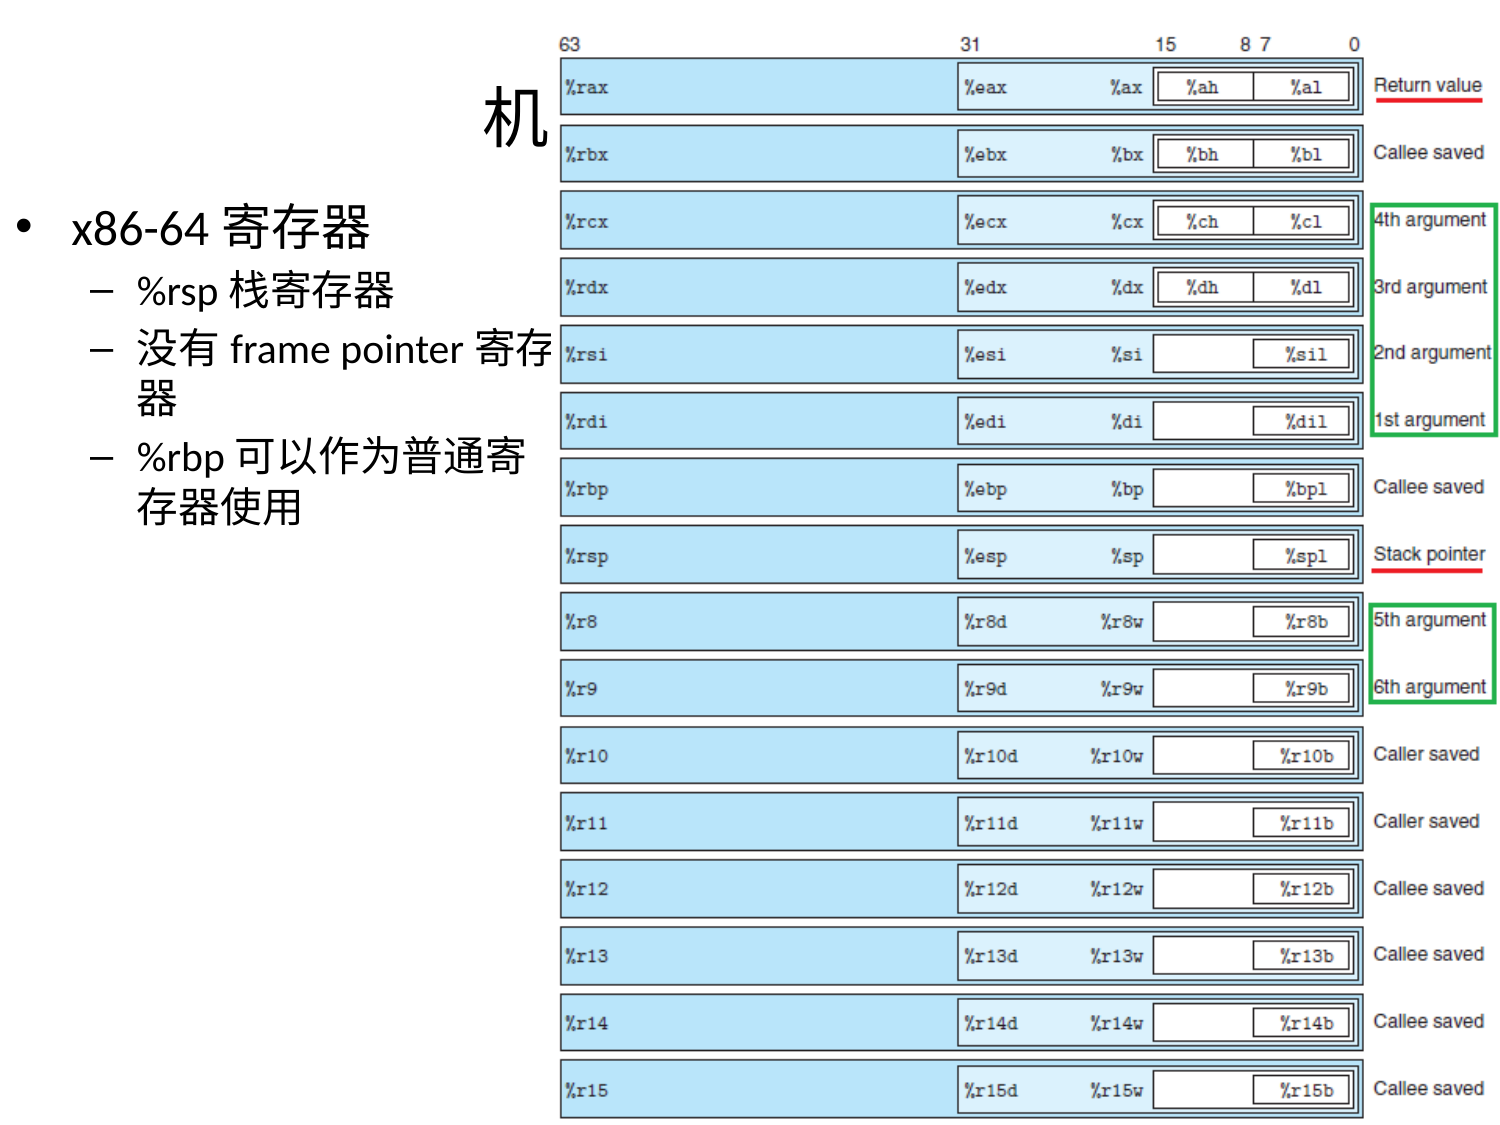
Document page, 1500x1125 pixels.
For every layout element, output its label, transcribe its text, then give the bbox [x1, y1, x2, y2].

title 机器的程序级表示 [75, 45, 546, 187]
list x86-64寄存器 %rsp栈寄存器 没有frame pointer寄存 器 %rbp可以作为普通寄 存器使用 [0, 187, 546, 1100]
picture [551, 27, 1500, 1125]
